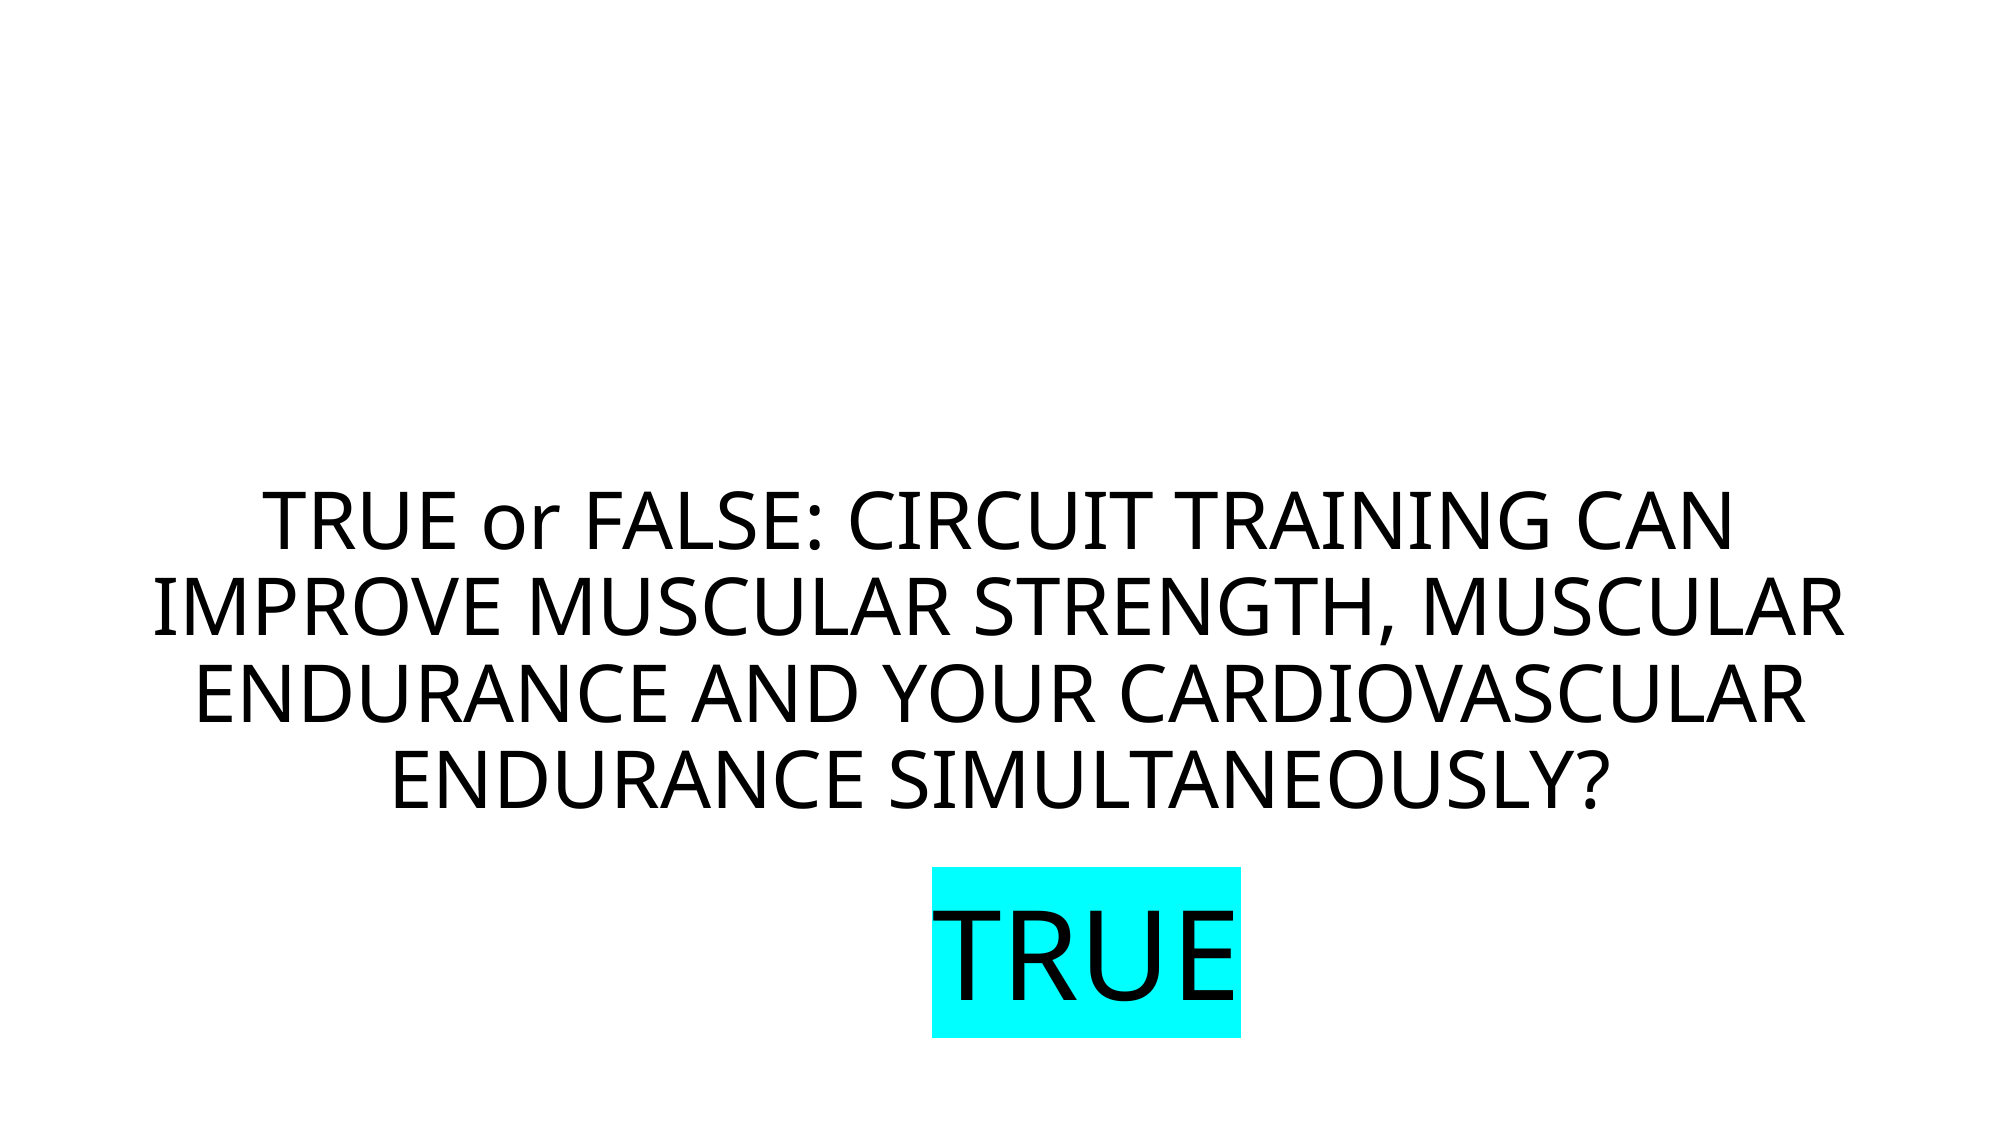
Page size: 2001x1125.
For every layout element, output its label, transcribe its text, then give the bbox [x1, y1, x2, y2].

title TRUE or FALSE: CIRCUIT TRAINING CAN IMPROVE MUSCULAR STRENGTH, MUSCULAR ENDURANCE AND YOUR CARDIOVASCULAR ENDURANCE SIMULTANEOUSLY? [112, 441, 1888, 834]
text_box TRUE [917, 868, 1476, 1034]
